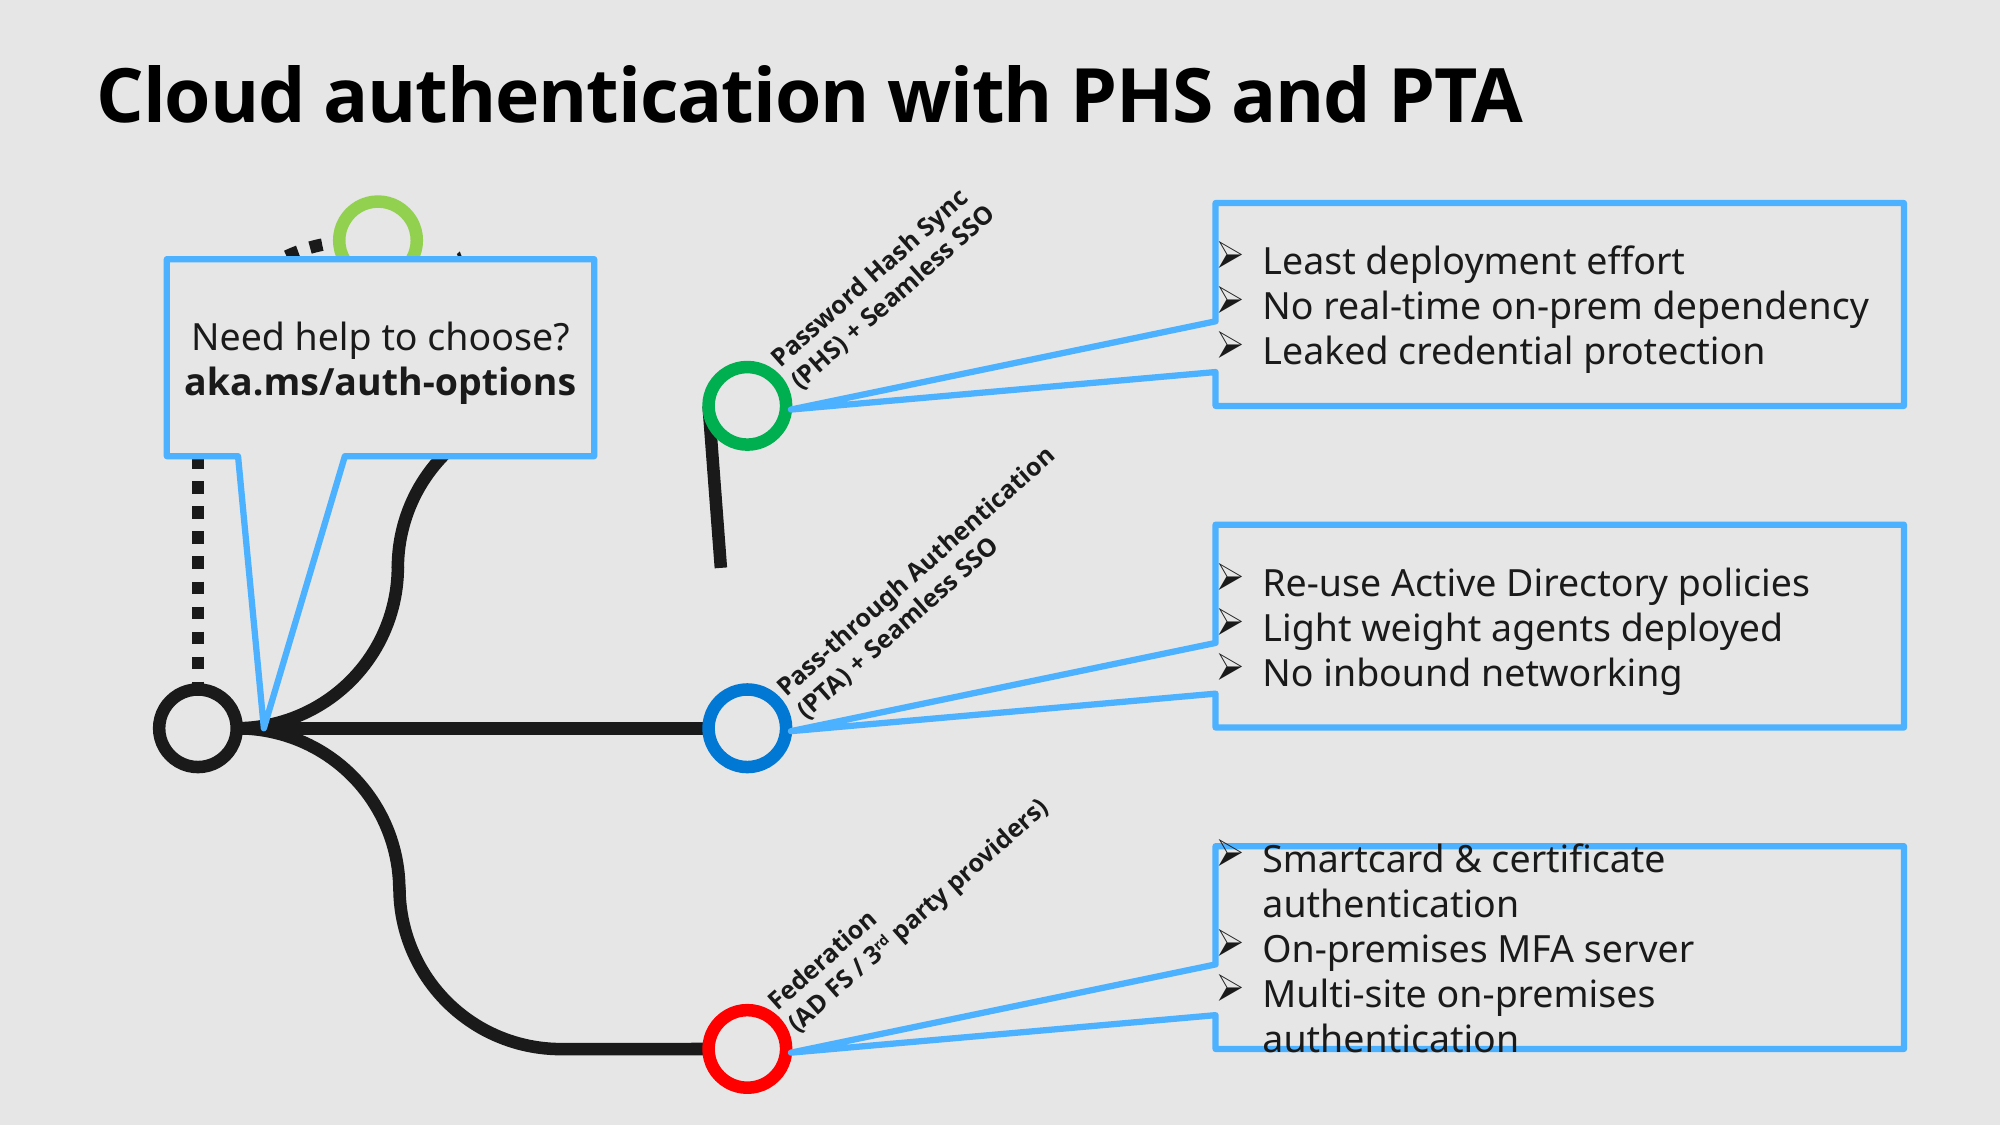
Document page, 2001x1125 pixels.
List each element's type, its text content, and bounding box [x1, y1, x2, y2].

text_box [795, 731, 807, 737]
text_box Pass-through Authentication (PTA) + Seamless SSO [756, 389, 1135, 729]
text_box Least deployment effort No real-time on-prem dependency Leaked credential protection [790, 202, 1905, 411]
text_box Re-use Active Directory policies Light weight agents deployed No inbound networking [790, 523, 1905, 733]
text_box [707, 366, 788, 446]
title Cloud authentication with PHS and PTA [96, 47, 1904, 139]
text_box Federation (AD FS / 3rd party providers) [747, 753, 1069, 1050]
text_box Need help to choose? aka.ms/auth-options [165, 258, 596, 404]
text_box [281, 241, 341, 258]
text_box Cloud-only [408, 192, 527, 258]
text_box Password Hash Sync (PHS) + Seamless SSO [750, 129, 1051, 407]
text_box [722, 688, 788, 768]
text_box [338, 200, 418, 258]
text_box Smartcard & certificate authentication On-premises MFA server Multi-site on-premises authentication [790, 845, 1905, 1054]
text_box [75, 725, 723, 1052]
text_box [707, 1009, 788, 1089]
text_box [74, 404, 722, 730]
